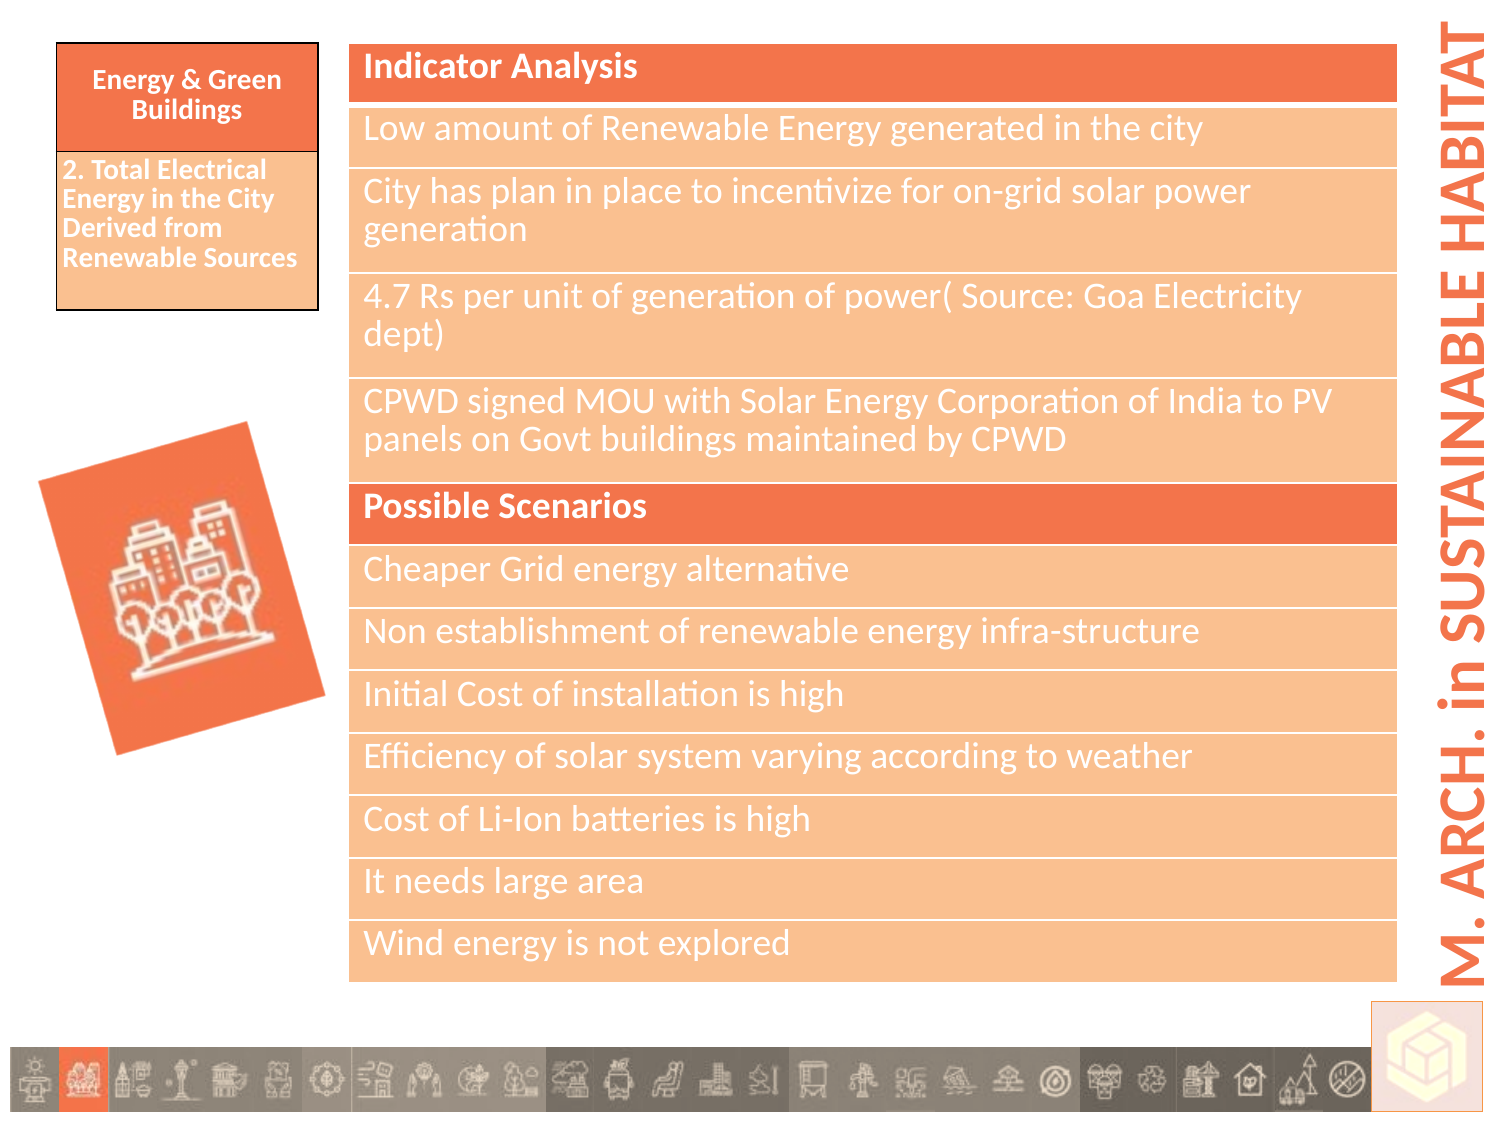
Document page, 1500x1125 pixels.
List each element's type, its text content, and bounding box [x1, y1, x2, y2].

table_cell 4.7 Rs per unit of generation of power( Source: Goa Electricity dept) [349, 274, 1397, 377]
table_cell Possible Scenarios [349, 484, 1397, 544]
table_cell Initial Cost of installation is high [349, 671, 1397, 732]
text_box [10, 1047, 1366, 1113]
table_cell 2. Total Electrical Energy in the City Derived from Renewable Sources [57, 152, 317, 309]
table_cell Non establishment of renewable energy infra-structure [349, 609, 1397, 669]
table_cell Wind energy is not explored [349, 921, 1397, 982]
table_cell Cheaper Grid energy alternative [349, 546, 1397, 607]
table_header Indicator Analysis [349, 44, 1397, 102]
table_cell It needs large area [349, 859, 1397, 919]
picture [39, 422, 324, 754]
table_cell City has plan in place to incentivize for on-grid solar power generation [349, 169, 1397, 272]
table_cell CPWD signed MOU with Solar Energy Corporation of India to PV panels on Govt buildings maintained by CPWD [349, 379, 1397, 482]
table_cell Low amount of Renewable Energy generated in the city [349, 108, 1397, 167]
table_header Energy & Green Buildings [57, 44, 317, 151]
text_box M. ARCH. in SUSTAINABLE HABITAT [1410, 0, 1500, 1019]
picture [1371, 1001, 1483, 1112]
table_cell Cost of Li-Ion batteries is high [349, 796, 1397, 857]
table_cell Efficiency of solar system varying according to weather [349, 734, 1397, 794]
